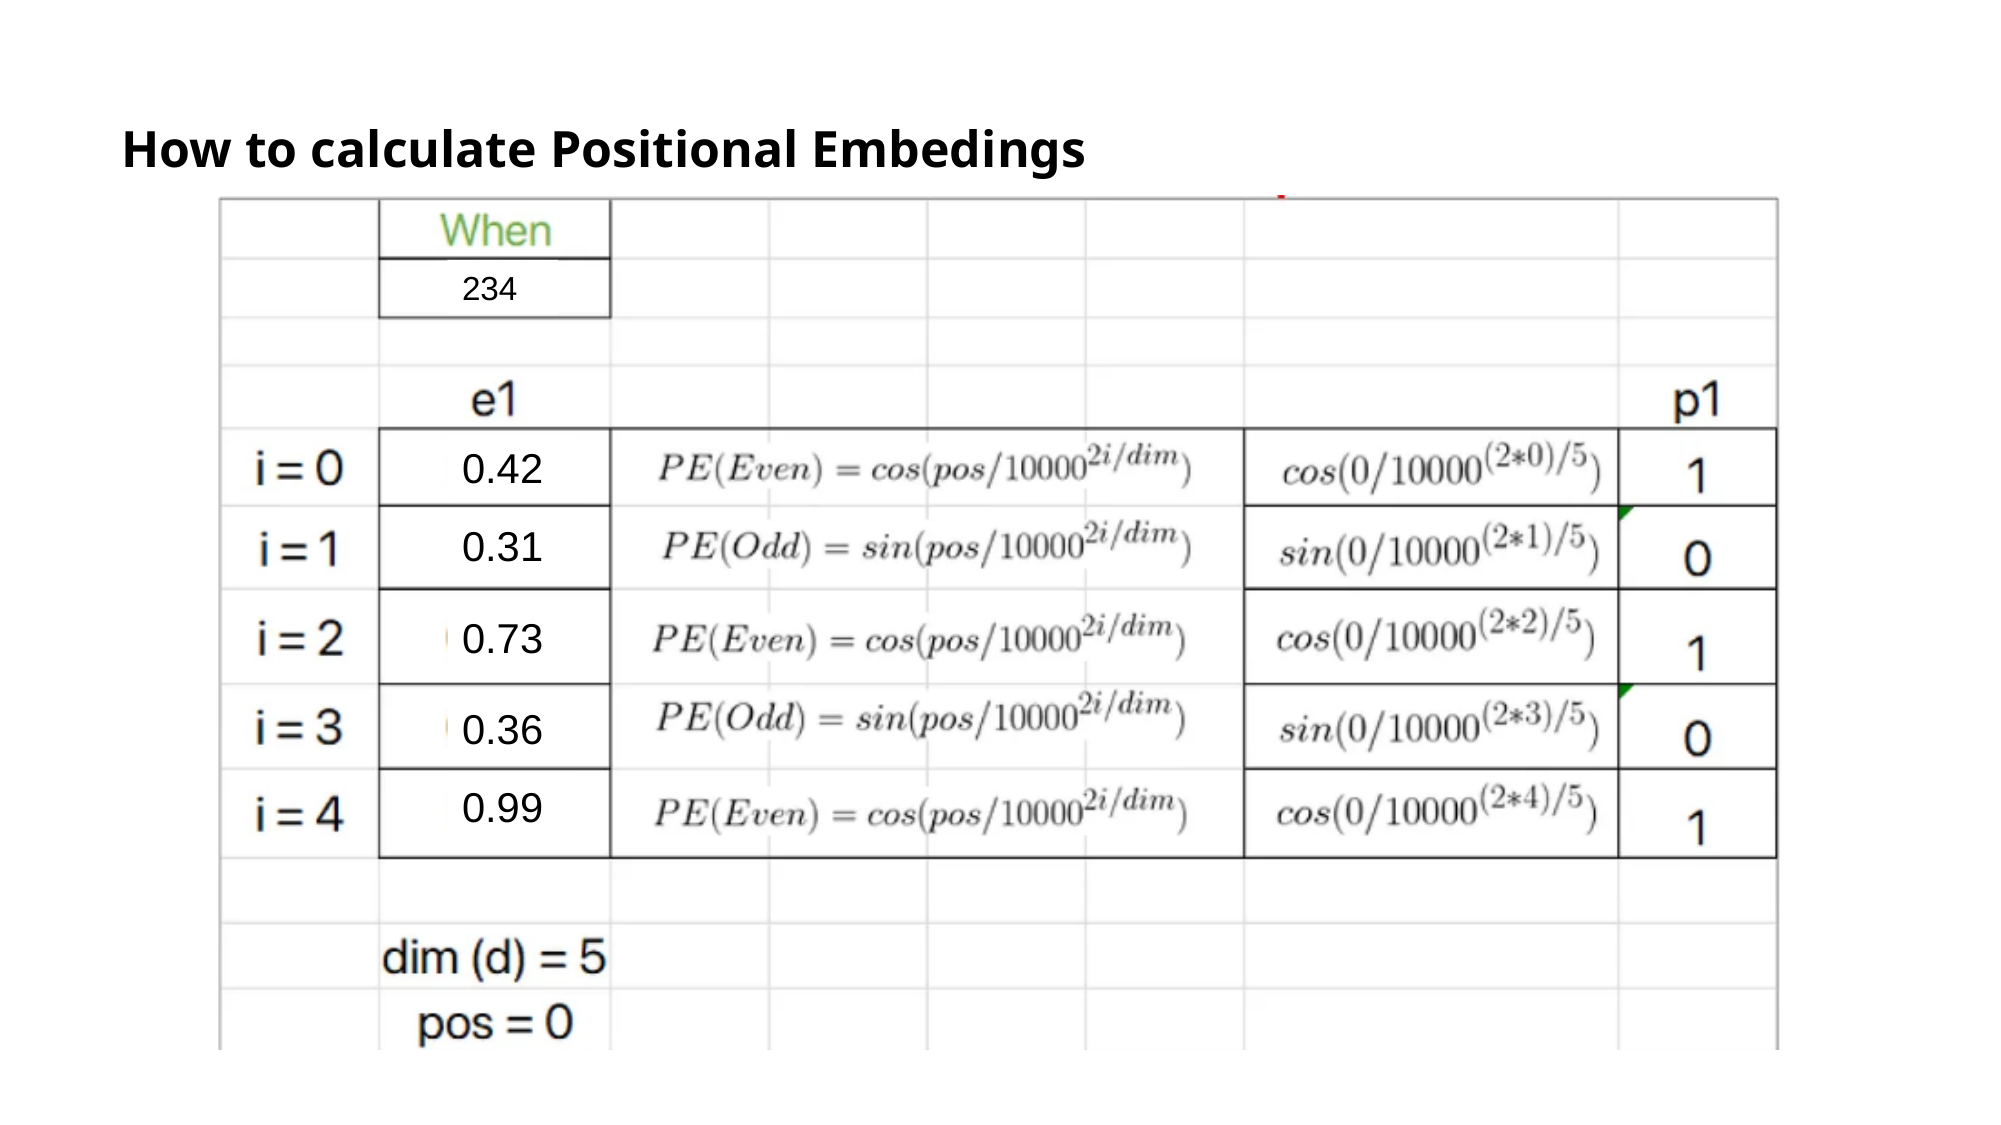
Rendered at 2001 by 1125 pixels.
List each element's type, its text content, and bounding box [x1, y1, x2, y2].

title How to calculate Positional Embedings [106, 42, 1832, 260]
picture [217, 195, 1783, 1050]
